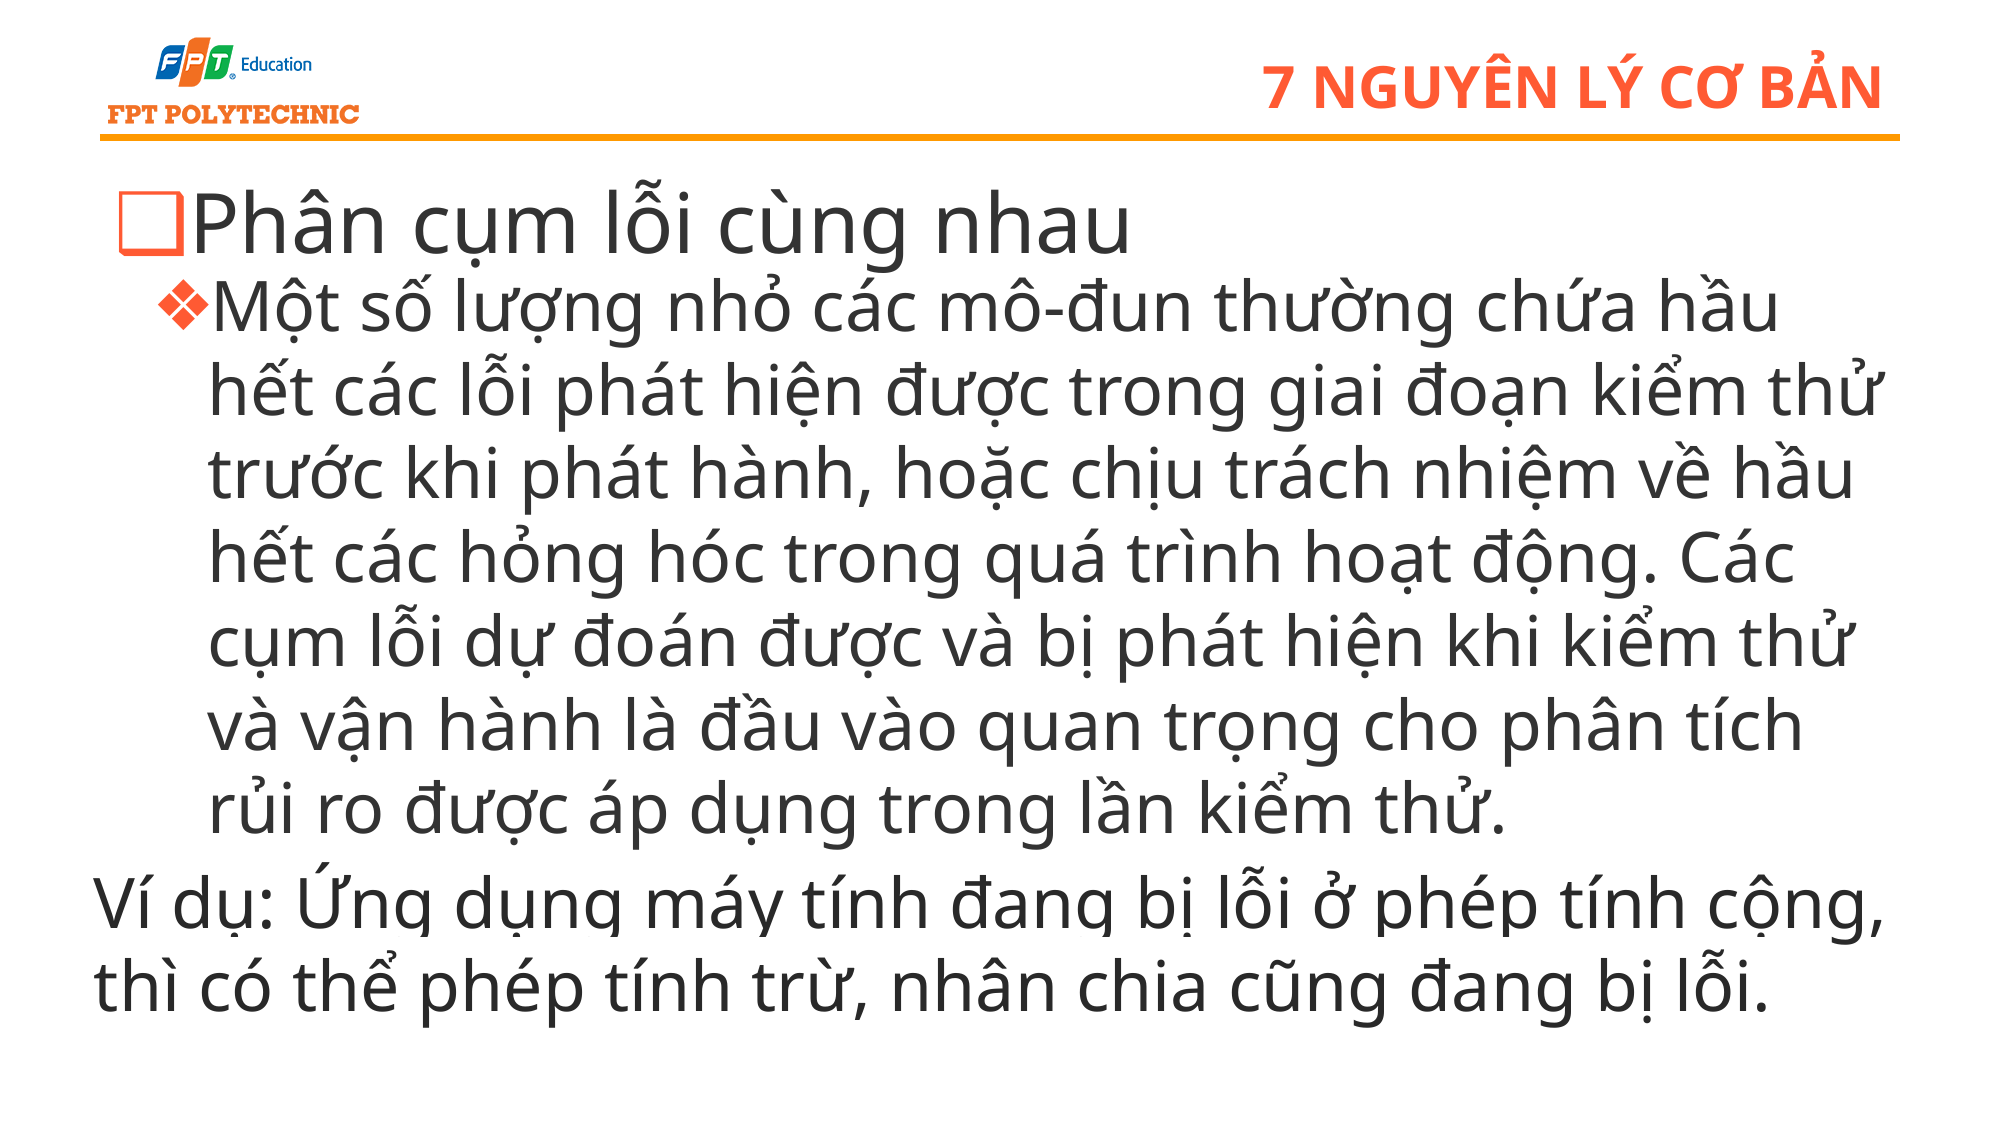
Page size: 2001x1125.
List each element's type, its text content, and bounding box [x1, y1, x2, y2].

picture [99, 135, 367, 143]
picture [99, 25, 367, 134]
list Một số lượng nhỏ các mô-đun thường chứa hầu hết các lỗi phát hiện được trong giai đoạn kiểm thử trước khi phát hành, hoặc chịu trách nhiệm về hầu hết các hỏng hóc trong quá trình hoạt động. Các cụm lỗi dự đoán được và bị phát hiện khi kiểm thử và vận hành là đầu vào quan trọng cho phân tích rủi ro được áp dụng trong lần kiểm thử. Ví dụ: Ứng dụng máy tính đang bị lỗi ở phép tính cộng, thì có thể phép tính trừ, nhân chia cũng đang bị lỗi. [79, 254, 1909, 1114]
title 7 nguyên lý cơ bản [366, 45, 1900, 125]
list Phân cụm lỗi cùng nhau [99, 162, 1823, 254]
